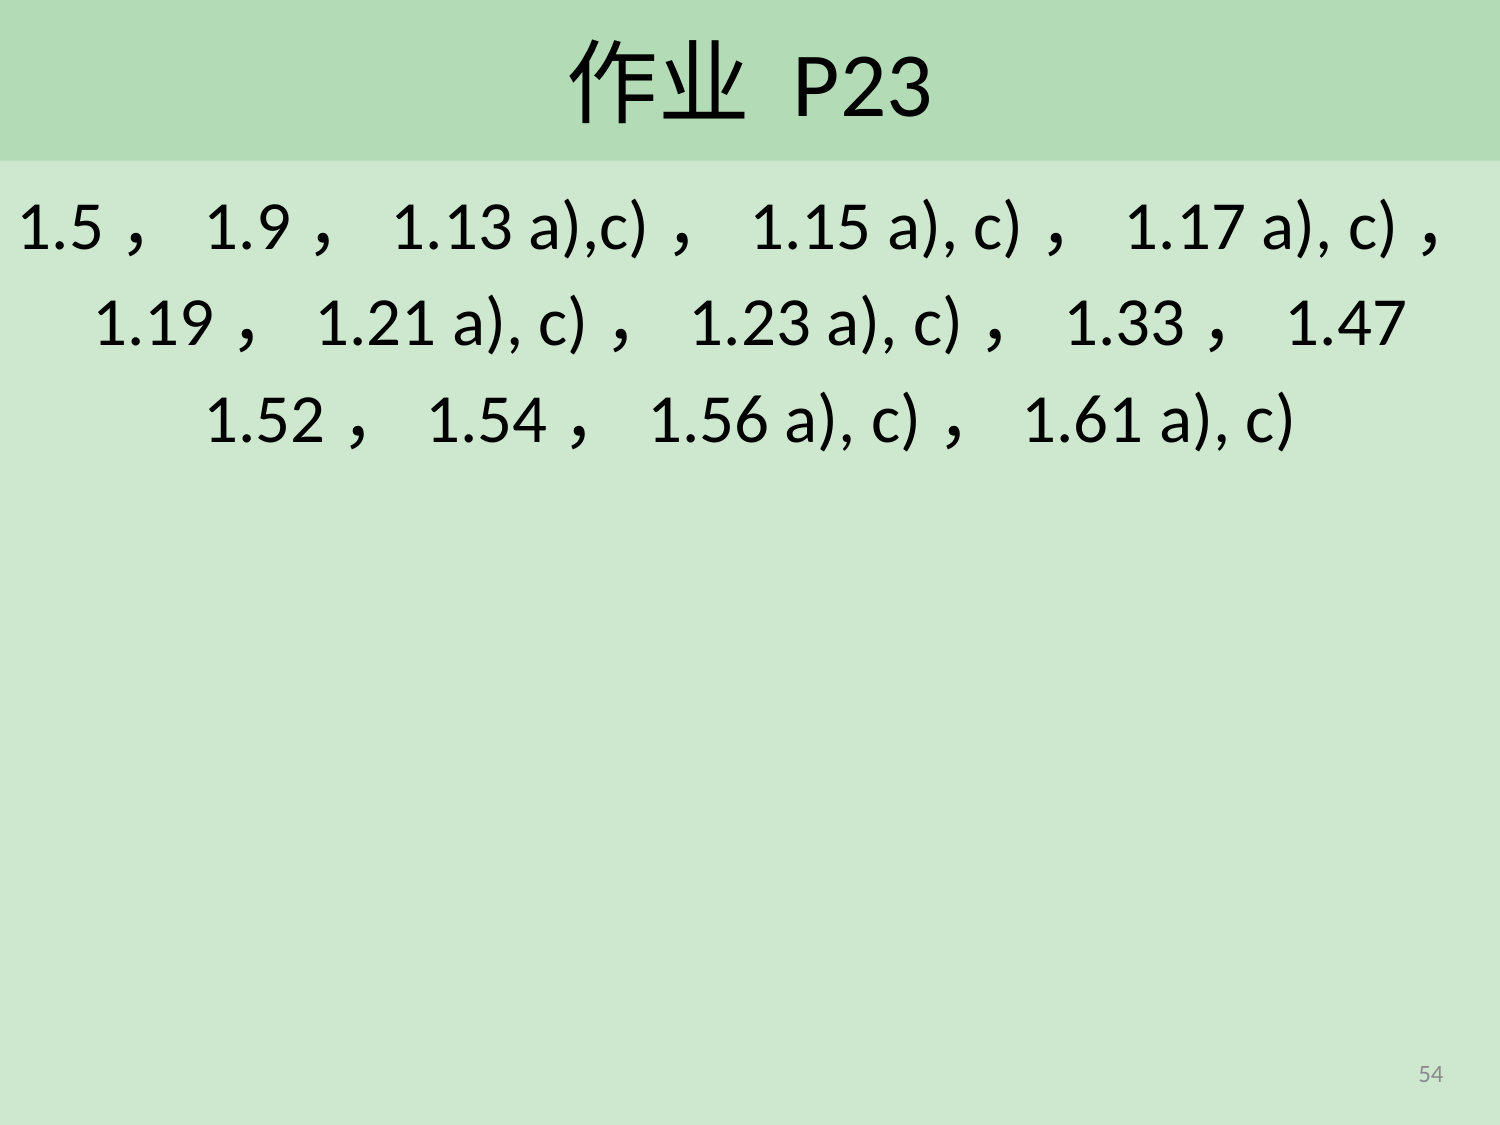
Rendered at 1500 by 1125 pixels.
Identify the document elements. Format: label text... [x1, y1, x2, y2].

list 1.5，1.9，1.13 a),c)，1.15 a), c)，1.17 a), c)， 1.19，1.21 a), c)，1.23 a), c)，1.33，1.47 1.52，1.54，1.56 a), c)，1.61 a), c) [0, 172, 1500, 539]
title 作业 P23 [0, 3, 1500, 157]
slide_number 54 [1108, 1042, 1459, 1103]
